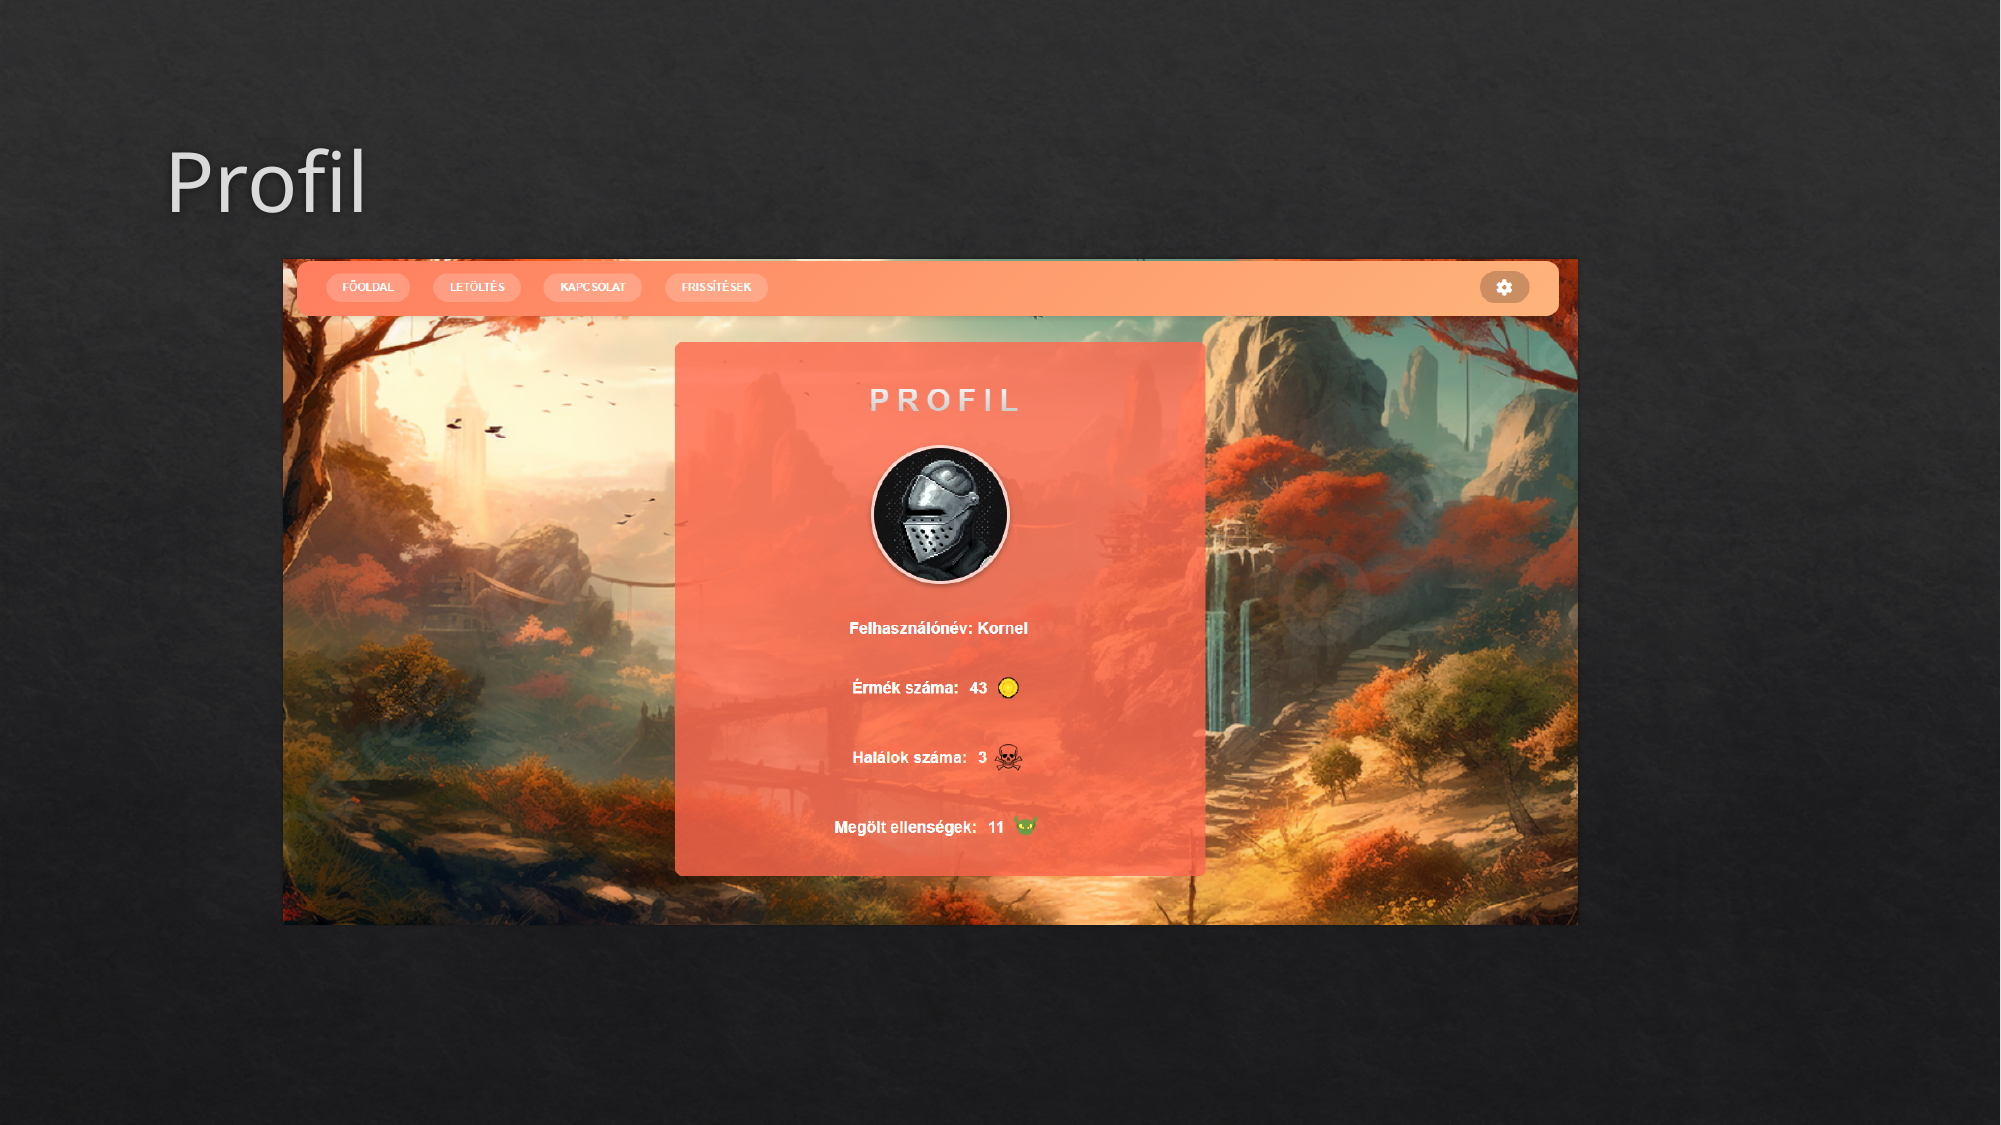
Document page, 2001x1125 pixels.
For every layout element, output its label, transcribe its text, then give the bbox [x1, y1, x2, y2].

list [283, 258, 1579, 926]
title Profil [149, 99, 1849, 260]
